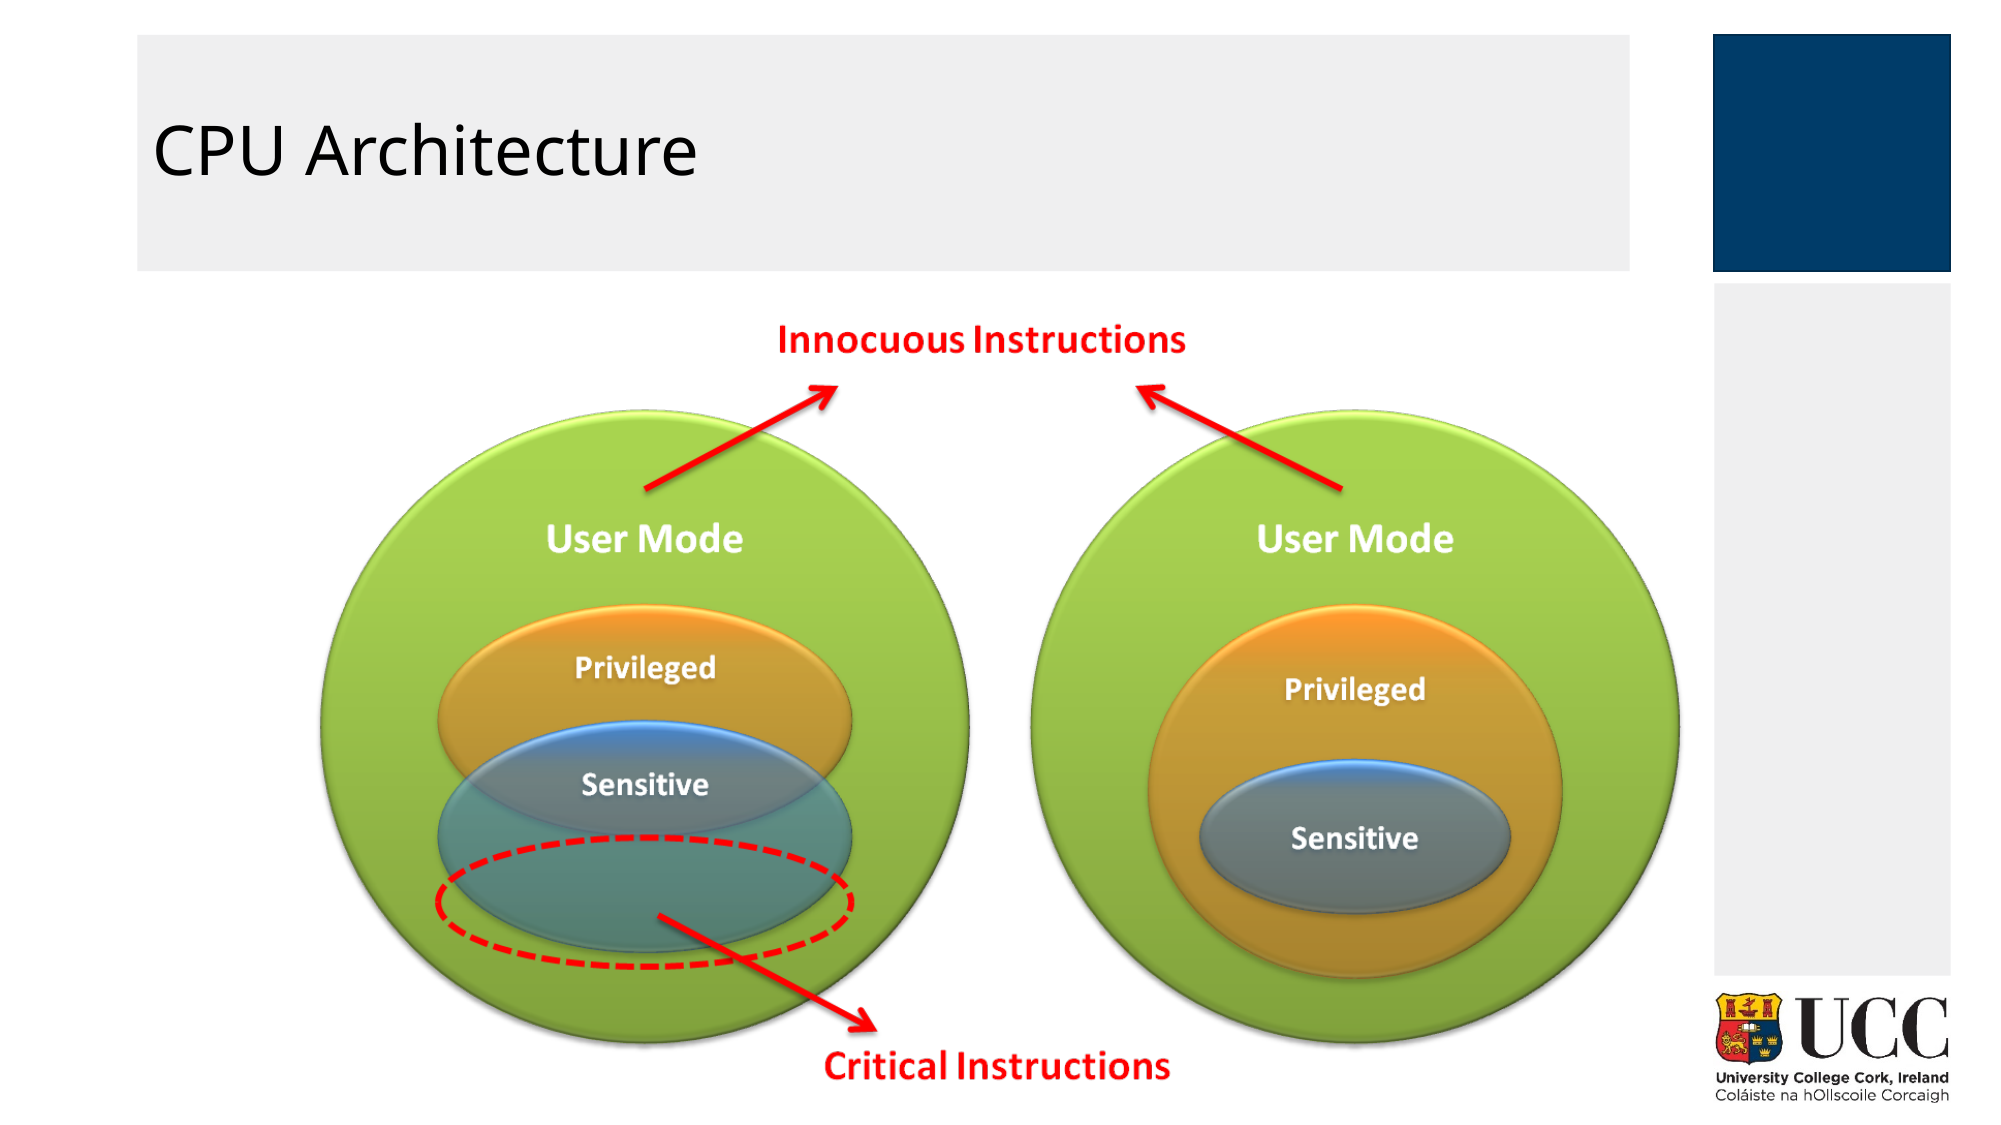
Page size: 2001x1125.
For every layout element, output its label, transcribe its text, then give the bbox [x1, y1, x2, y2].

picture [1713, 991, 1951, 1103]
title CPU Architecture [137, 34, 1630, 272]
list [311, 299, 1689, 1100]
